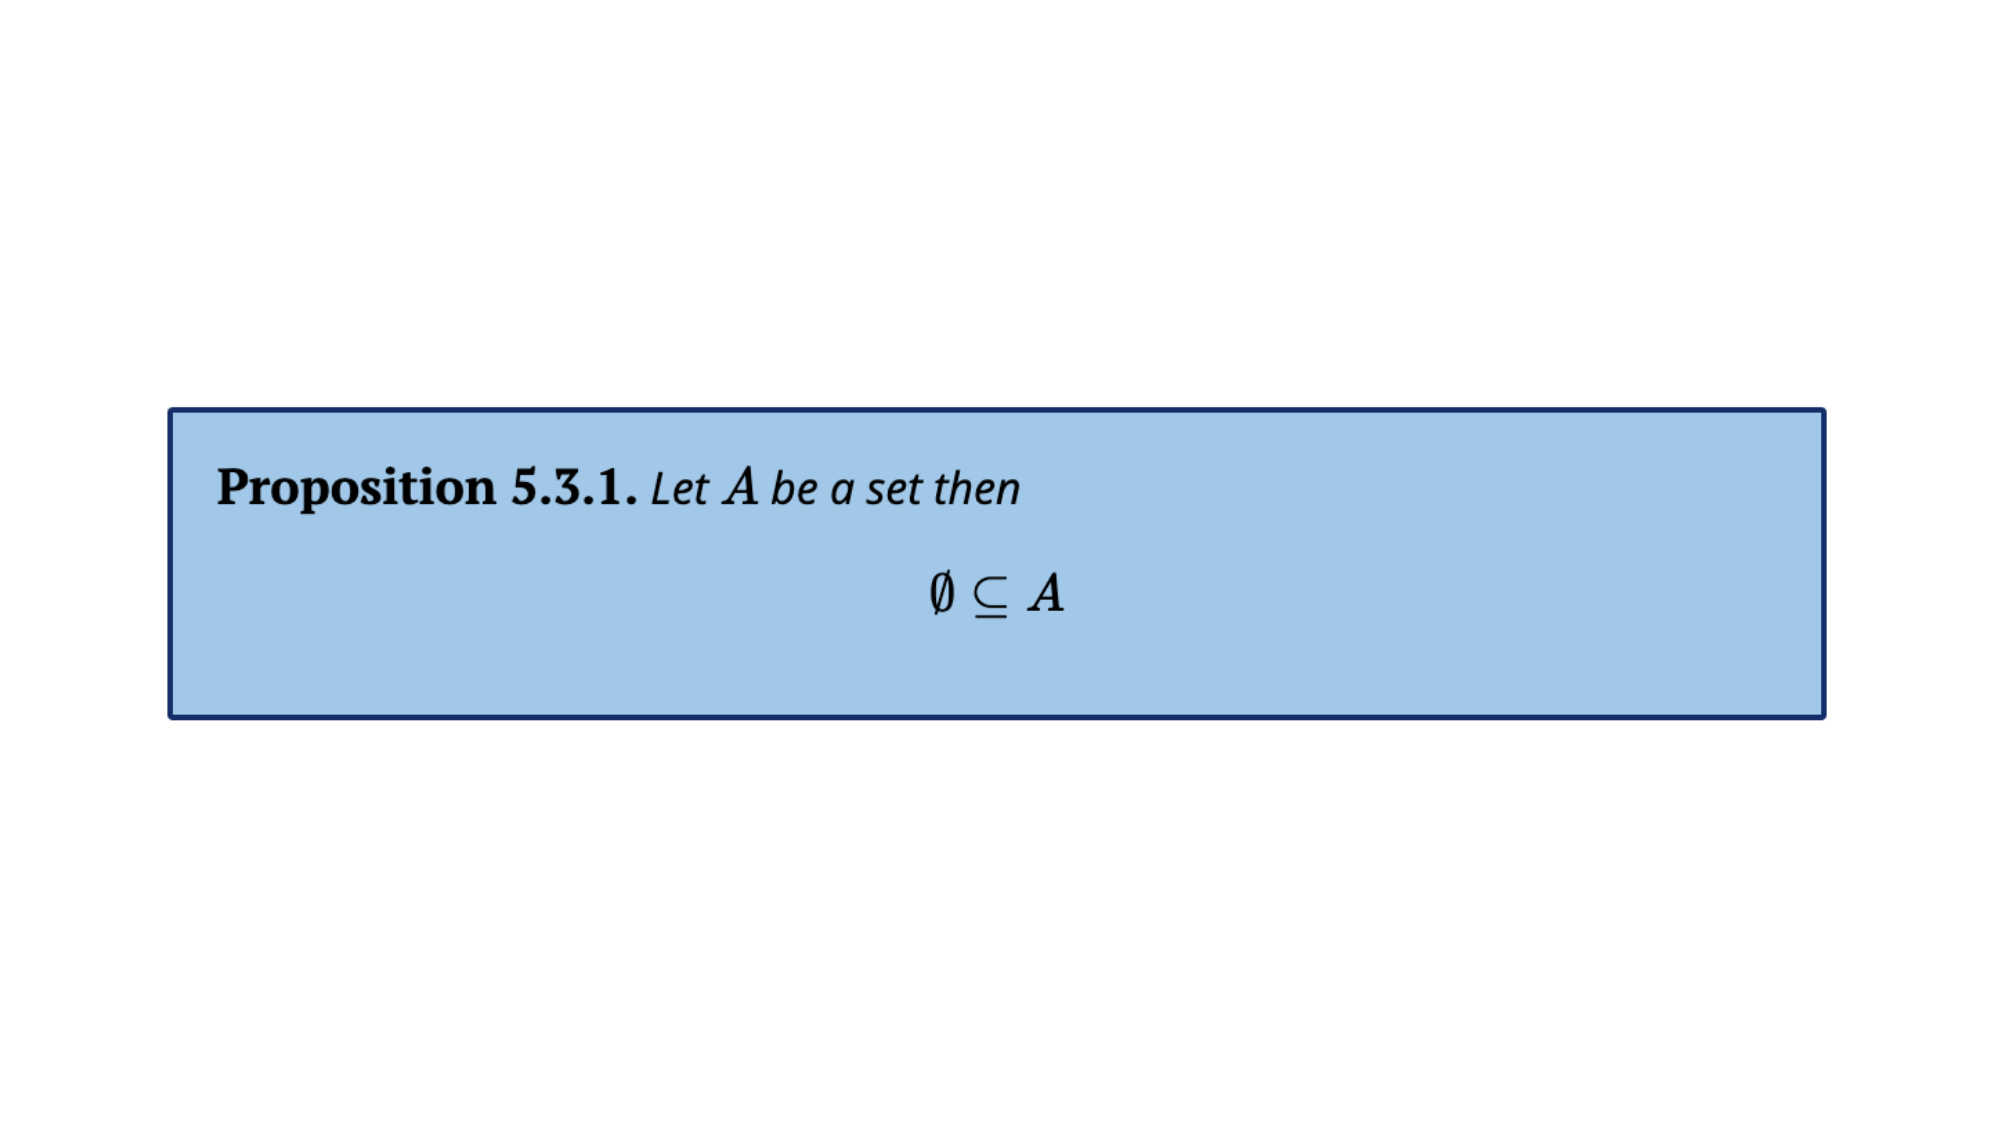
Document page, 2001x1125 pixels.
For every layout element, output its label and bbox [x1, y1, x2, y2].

picture [150, 380, 1850, 745]
